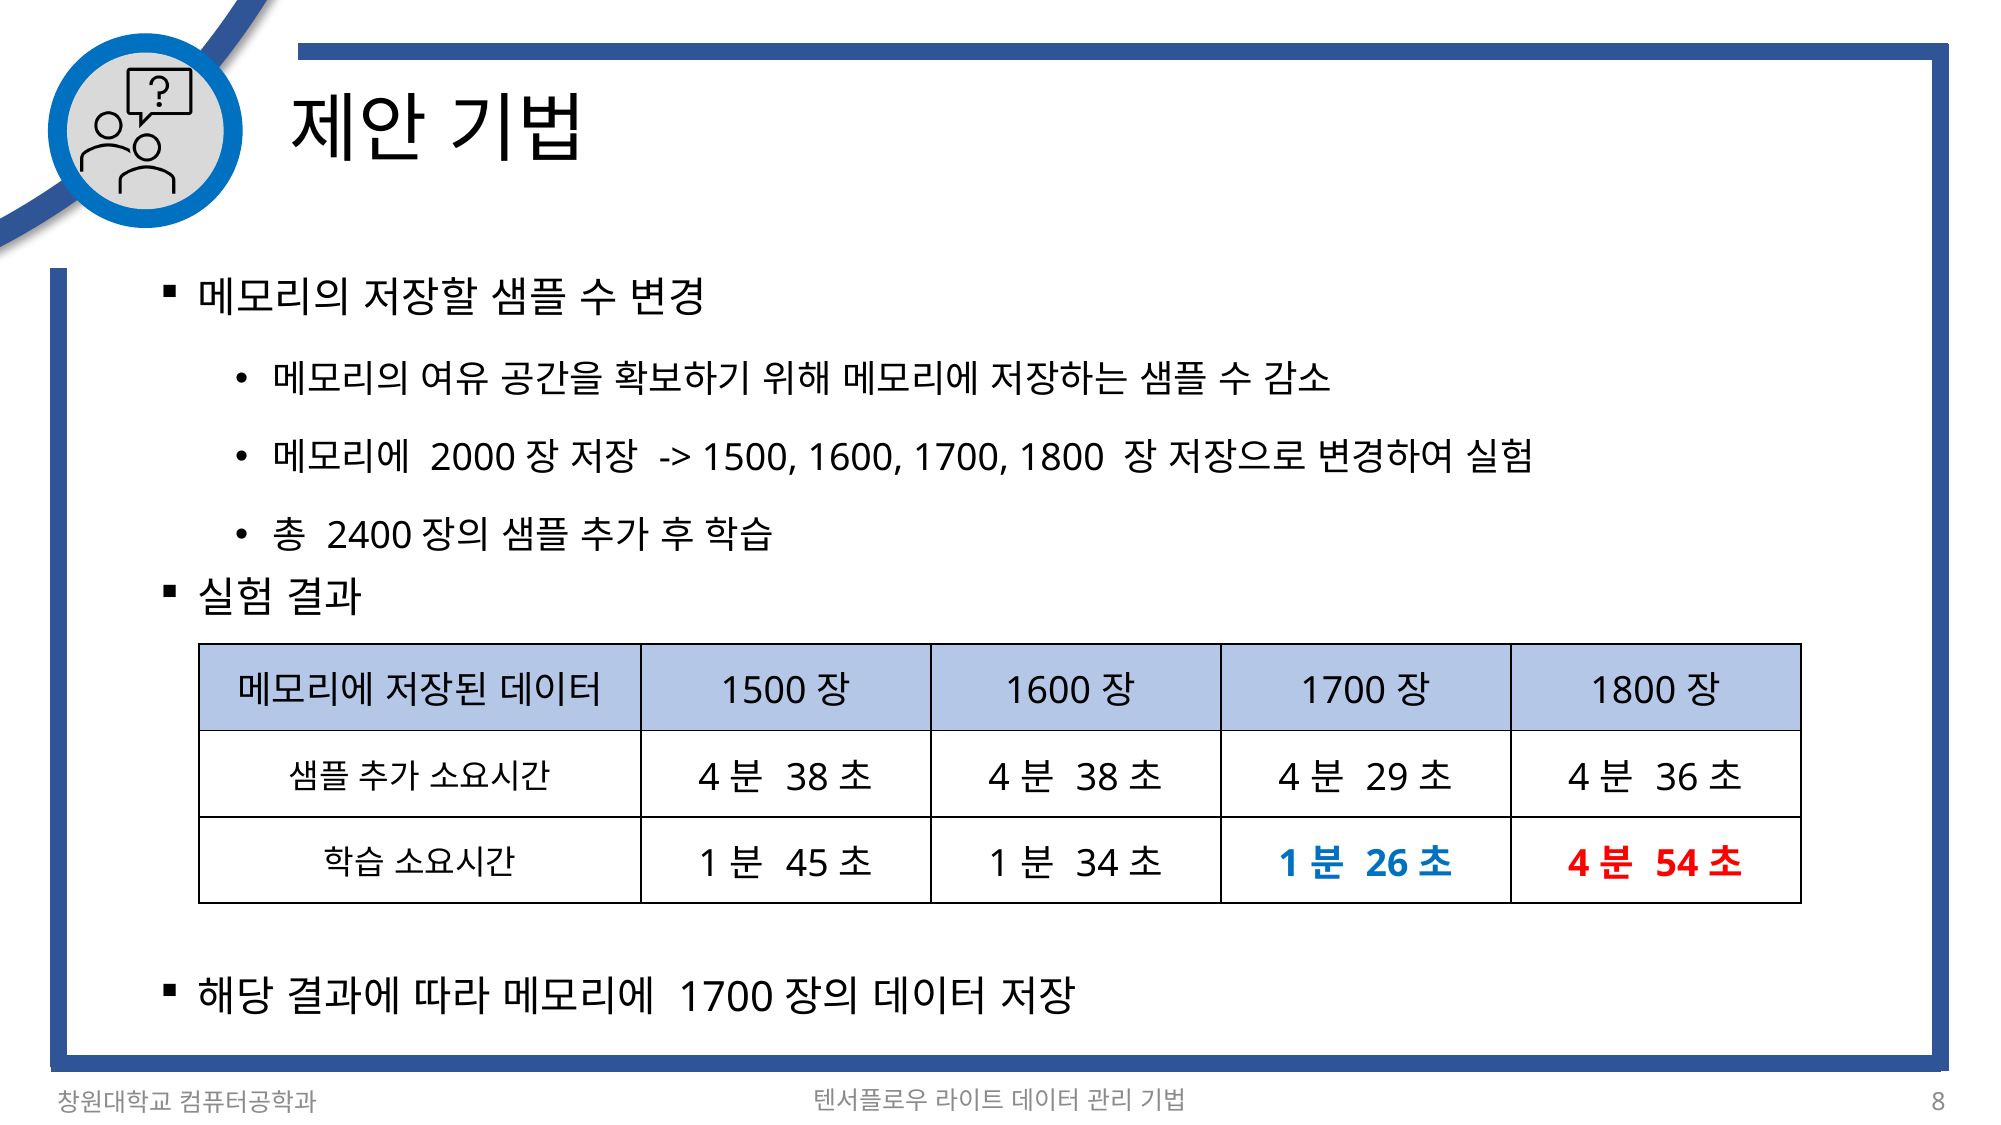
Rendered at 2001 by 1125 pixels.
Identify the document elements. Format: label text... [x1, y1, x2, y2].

slide_number 창원대학교 컴퓨터공학과 [42, 1071, 493, 1125]
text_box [47, 33, 243, 228]
text_box [0, 0, 254, 235]
slide_number 8 [1510, 1072, 1961, 1125]
footer 텐서플로우 라이트 데이터 관리 기법 [662, 1072, 1338, 1125]
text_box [51, 43, 1949, 1072]
